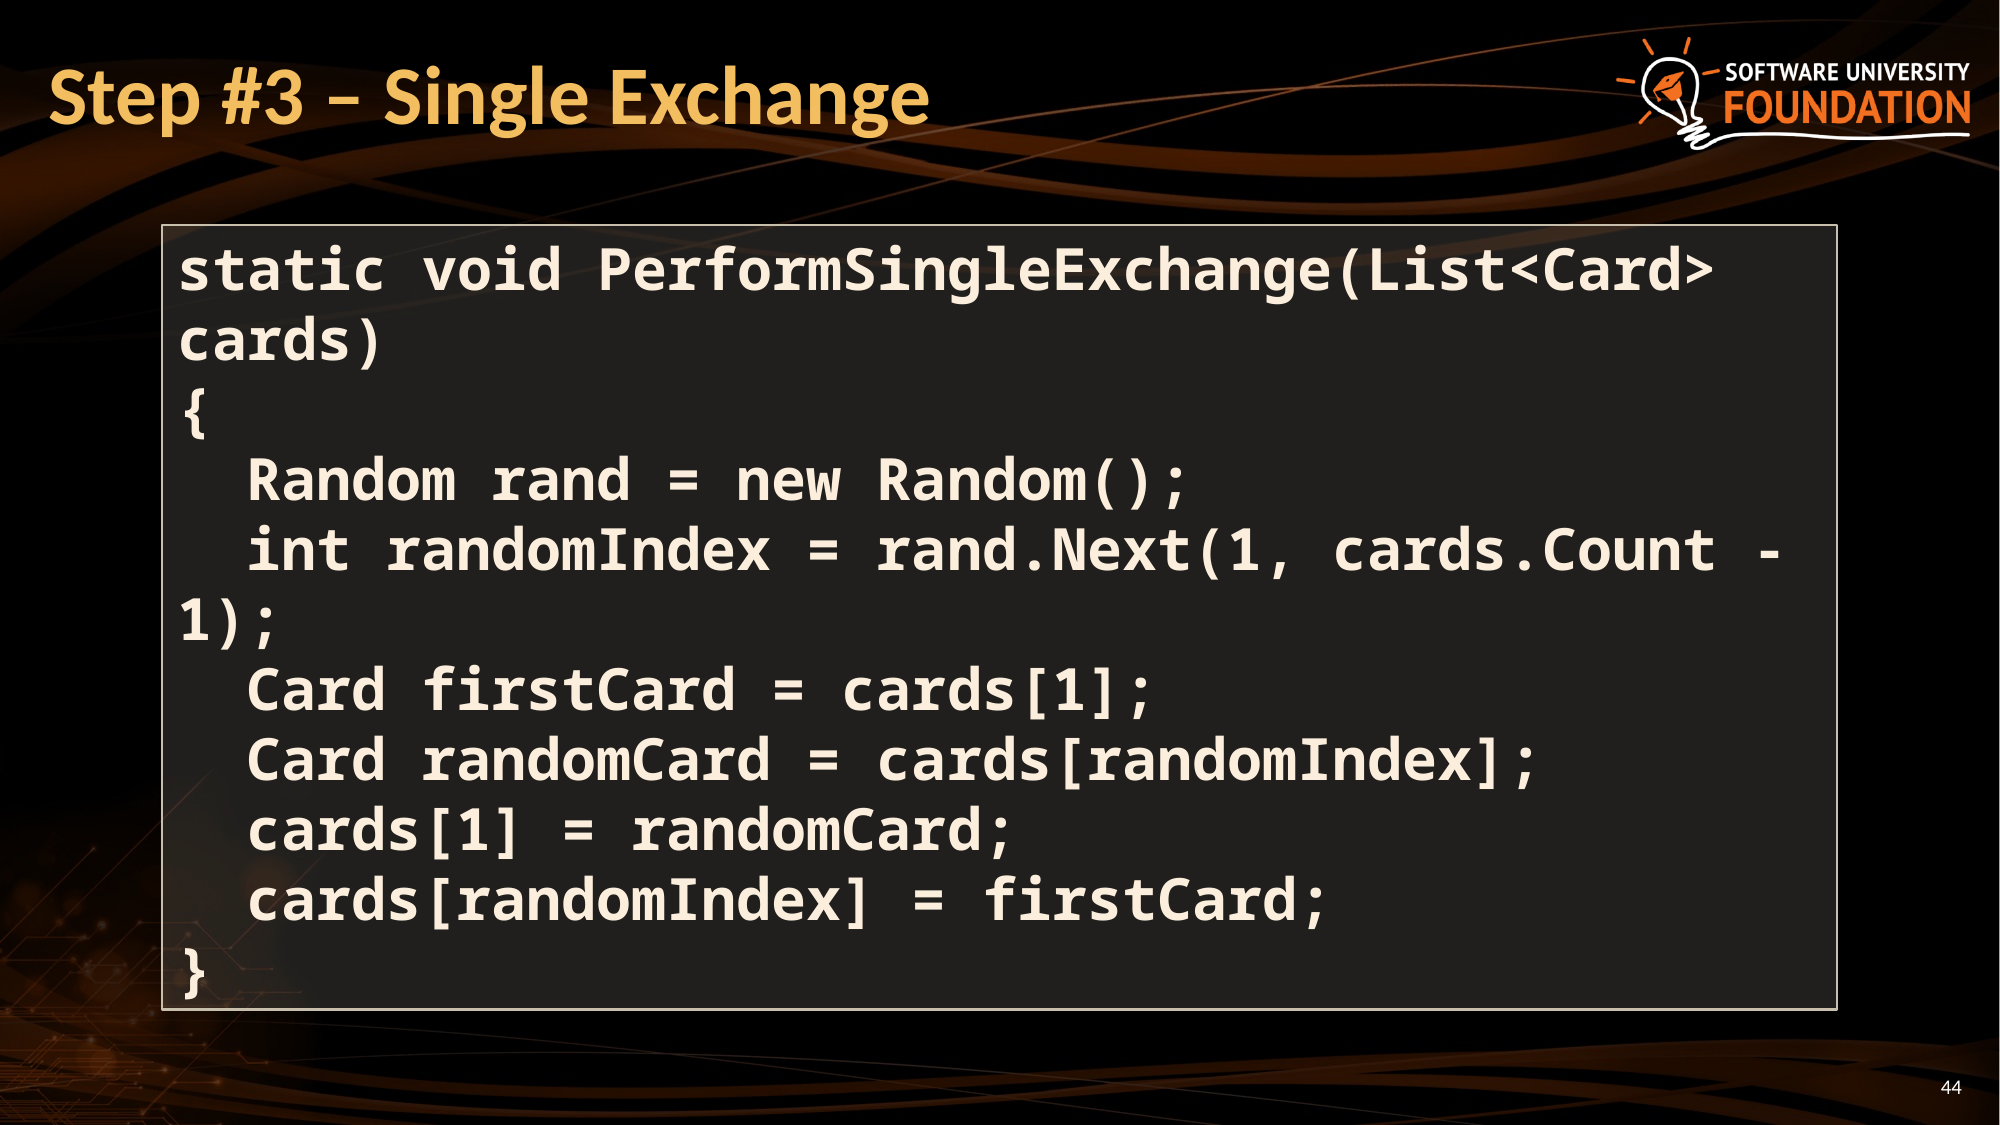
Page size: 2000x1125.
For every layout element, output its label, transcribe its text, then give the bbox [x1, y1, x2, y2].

text_box static void PerformSingleExchange(List<Card> cards) { Random rand = new Random(); int randomIndex = rand.Next(1, cards.Count - 1); Card firstCard = cards[1]; Card randomCard = cards[randomIndex]; cards[1] = randomCard; cards[randomIndex] = firstCard; } [162, 224, 1838, 1010]
slide_number 44 [1897, 1070, 1968, 1103]
picture [0, 0, 2000, 1125]
title Step #3 – Single Exchange [30, 6, 1602, 189]
